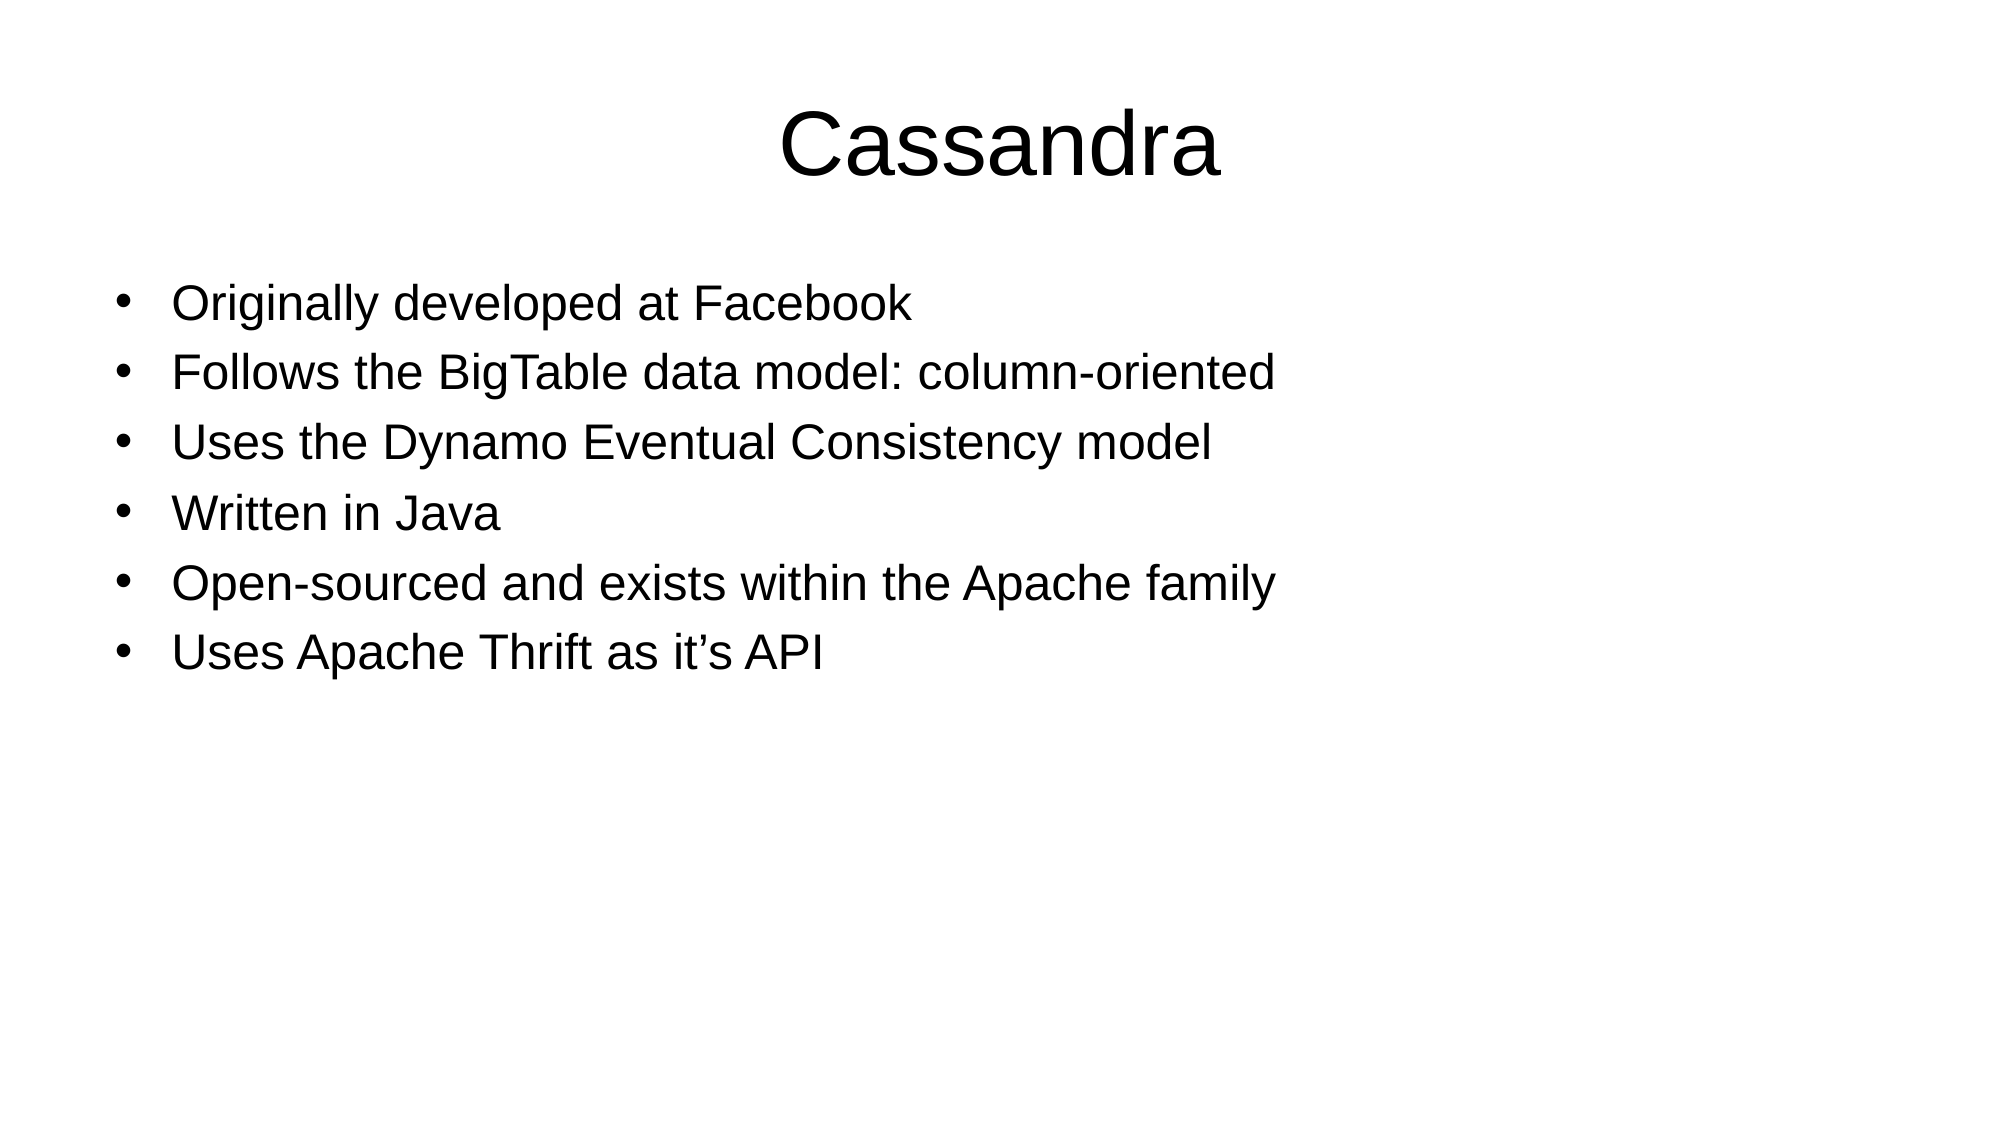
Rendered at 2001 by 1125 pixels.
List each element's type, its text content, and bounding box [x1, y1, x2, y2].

title Cassandra [99, 45, 1900, 233]
list Originally developed at Facebook Follows the BigTable data model: column-oriented Uses the Dynamo Eventual Consistency model Written in Java Open-sourced and exists within the Apache family Uses Apache Thrift as it’s API [99, 262, 1900, 1005]
